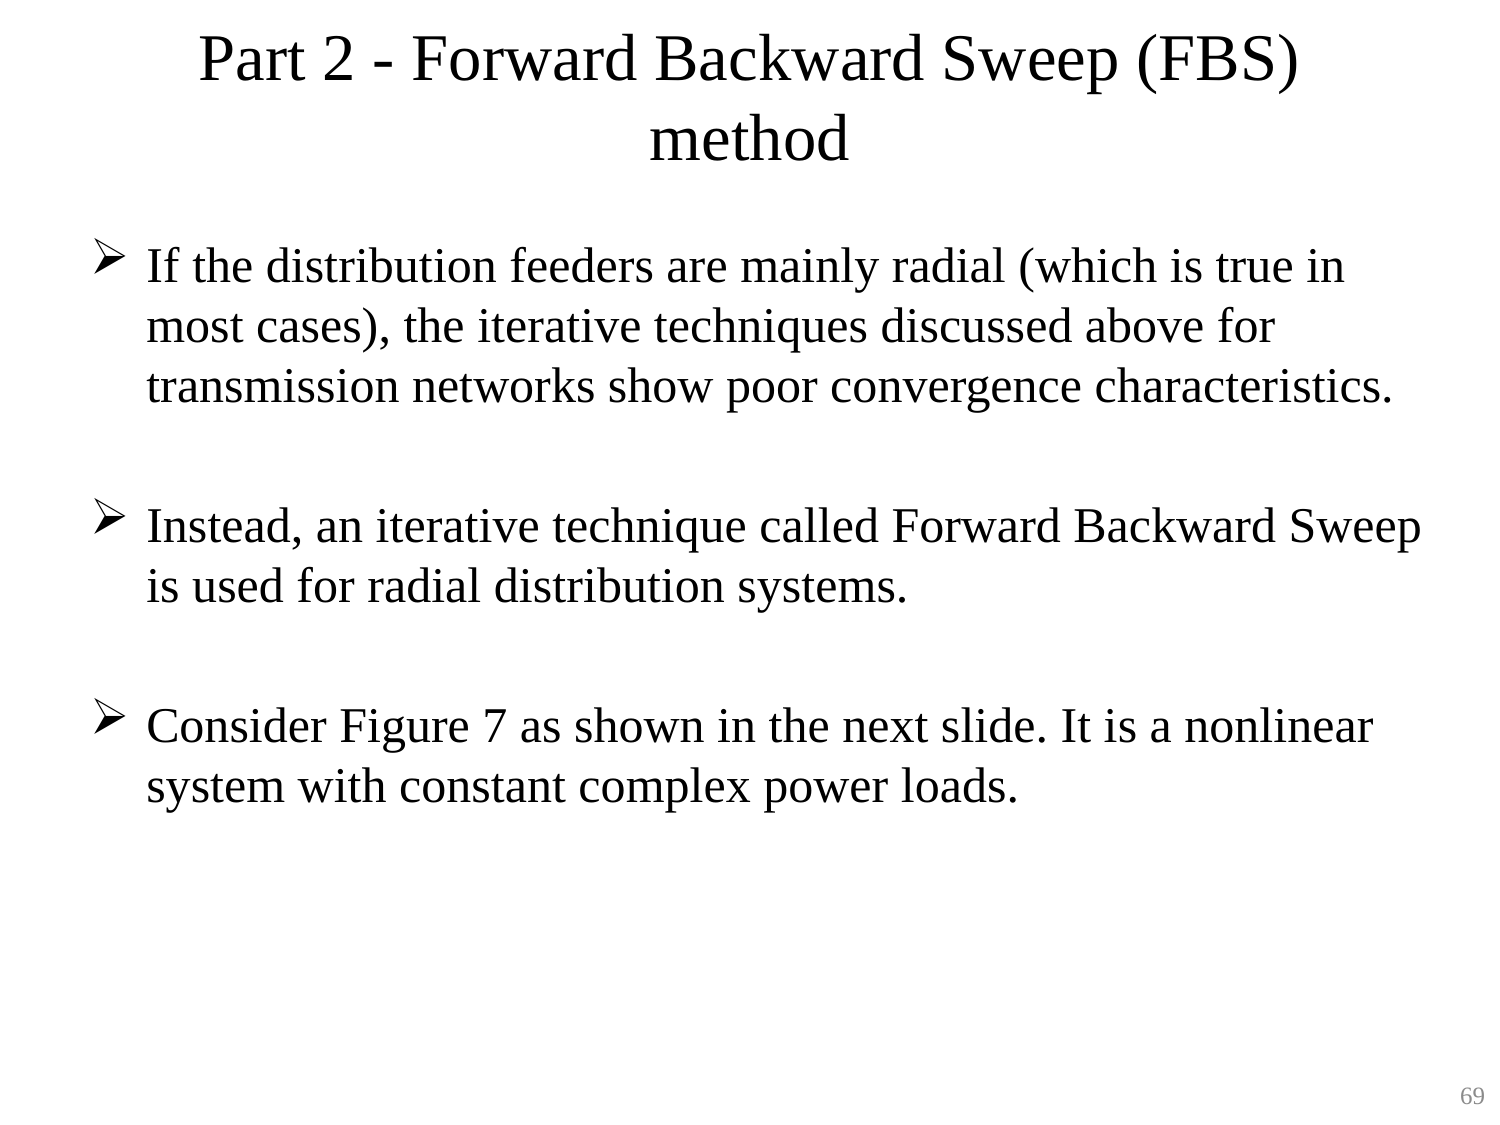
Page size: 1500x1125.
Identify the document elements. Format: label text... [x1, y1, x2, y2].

list If the distribution feeders are mainly radial (which is true in most cases), the iterative techniques discussed above for transmission networks show poor convergence characteristics. Instead, an iterative technique called Forward Backward Sweep is used for radial distribution systems. Consider Figure 7 as shown in the next slide. It is a nonlinear system with constant complex power loads. [75, 224, 1463, 968]
title Part 2 - Forward Backward Sweep (FBS) method [75, 0, 1425, 188]
slide_number 69 [1149, 1065, 1500, 1125]
